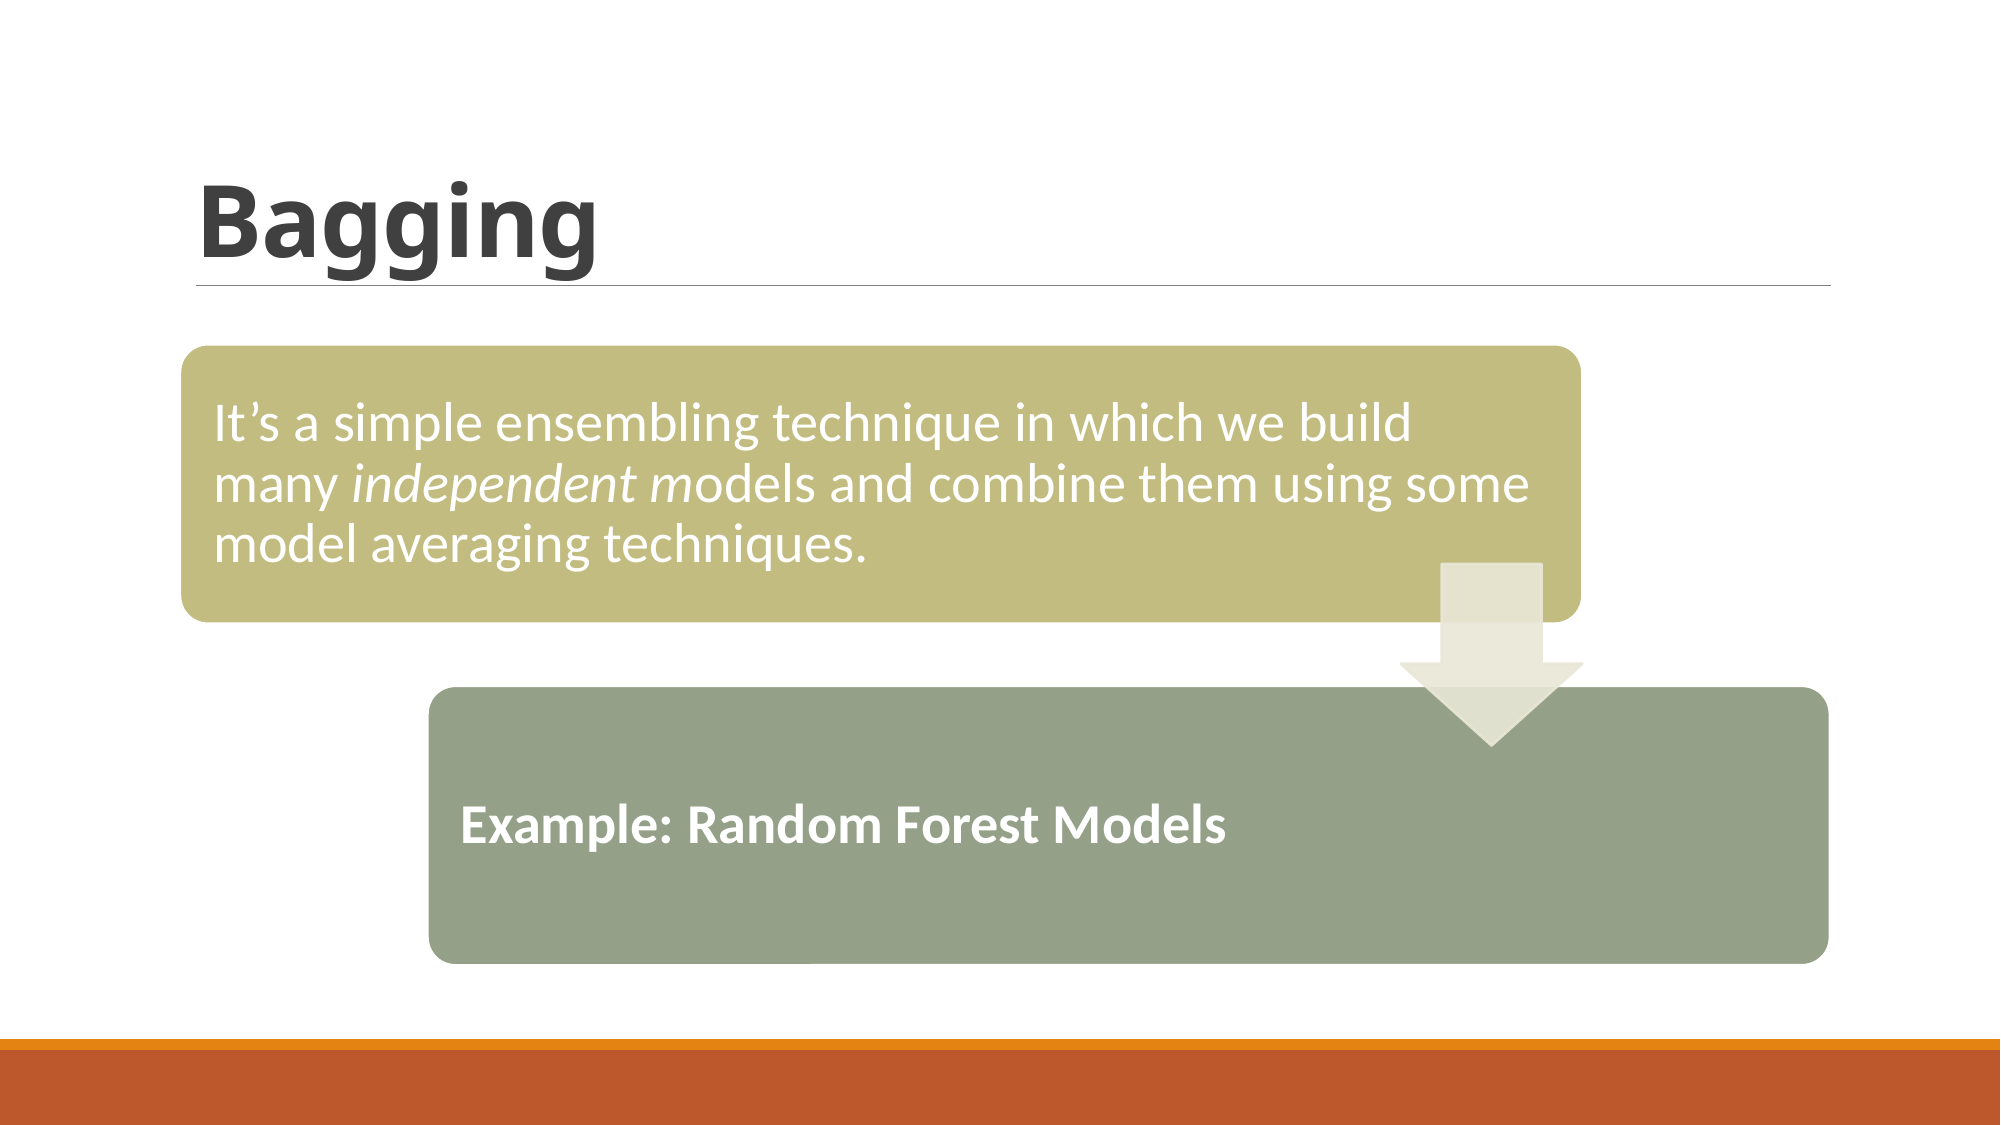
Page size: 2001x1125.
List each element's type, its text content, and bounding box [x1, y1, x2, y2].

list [179, 343, 1831, 966]
title Bagging [180, 47, 1830, 285]
